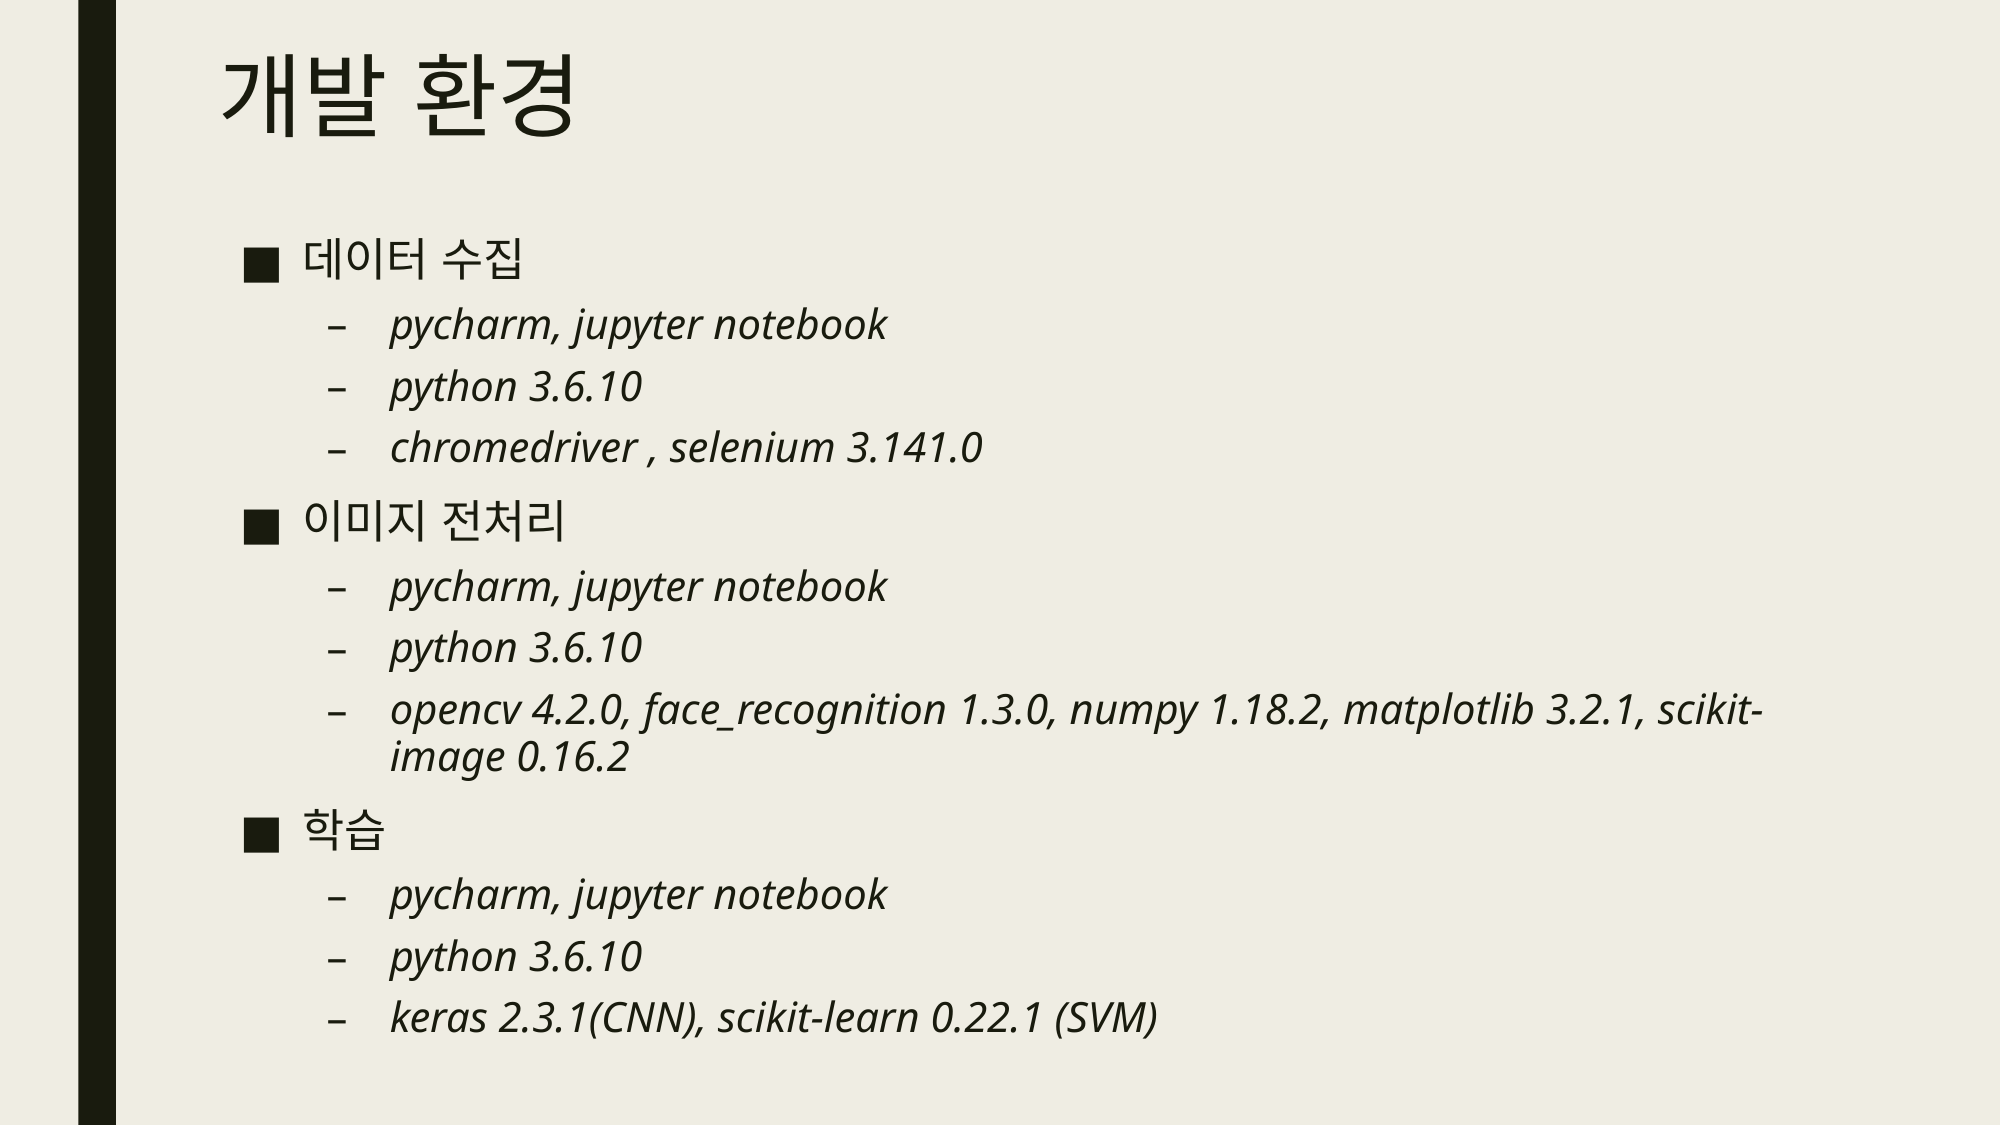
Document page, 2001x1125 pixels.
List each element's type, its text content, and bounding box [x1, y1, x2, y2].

title 개발 환경 [203, 44, 1779, 289]
text_box 데이터 수집 pycharm, jupyter notebook python 3.6.10 chromedriver , selenium 3.141.0 이미지 전처리 pycharm, jupyter notebook python 3.6.10 opencv 4.2.0, face_recognition 1.3.0, numpy 1.18.2, matplotlib 3.2.1, scikit-image 0.16.2 학습 pycharm, jupyter notebook python 3.6.10 keras 2.3.1(CNN), scikit-learn 0.22.1 (SVM) [224, 228, 1800, 1074]
